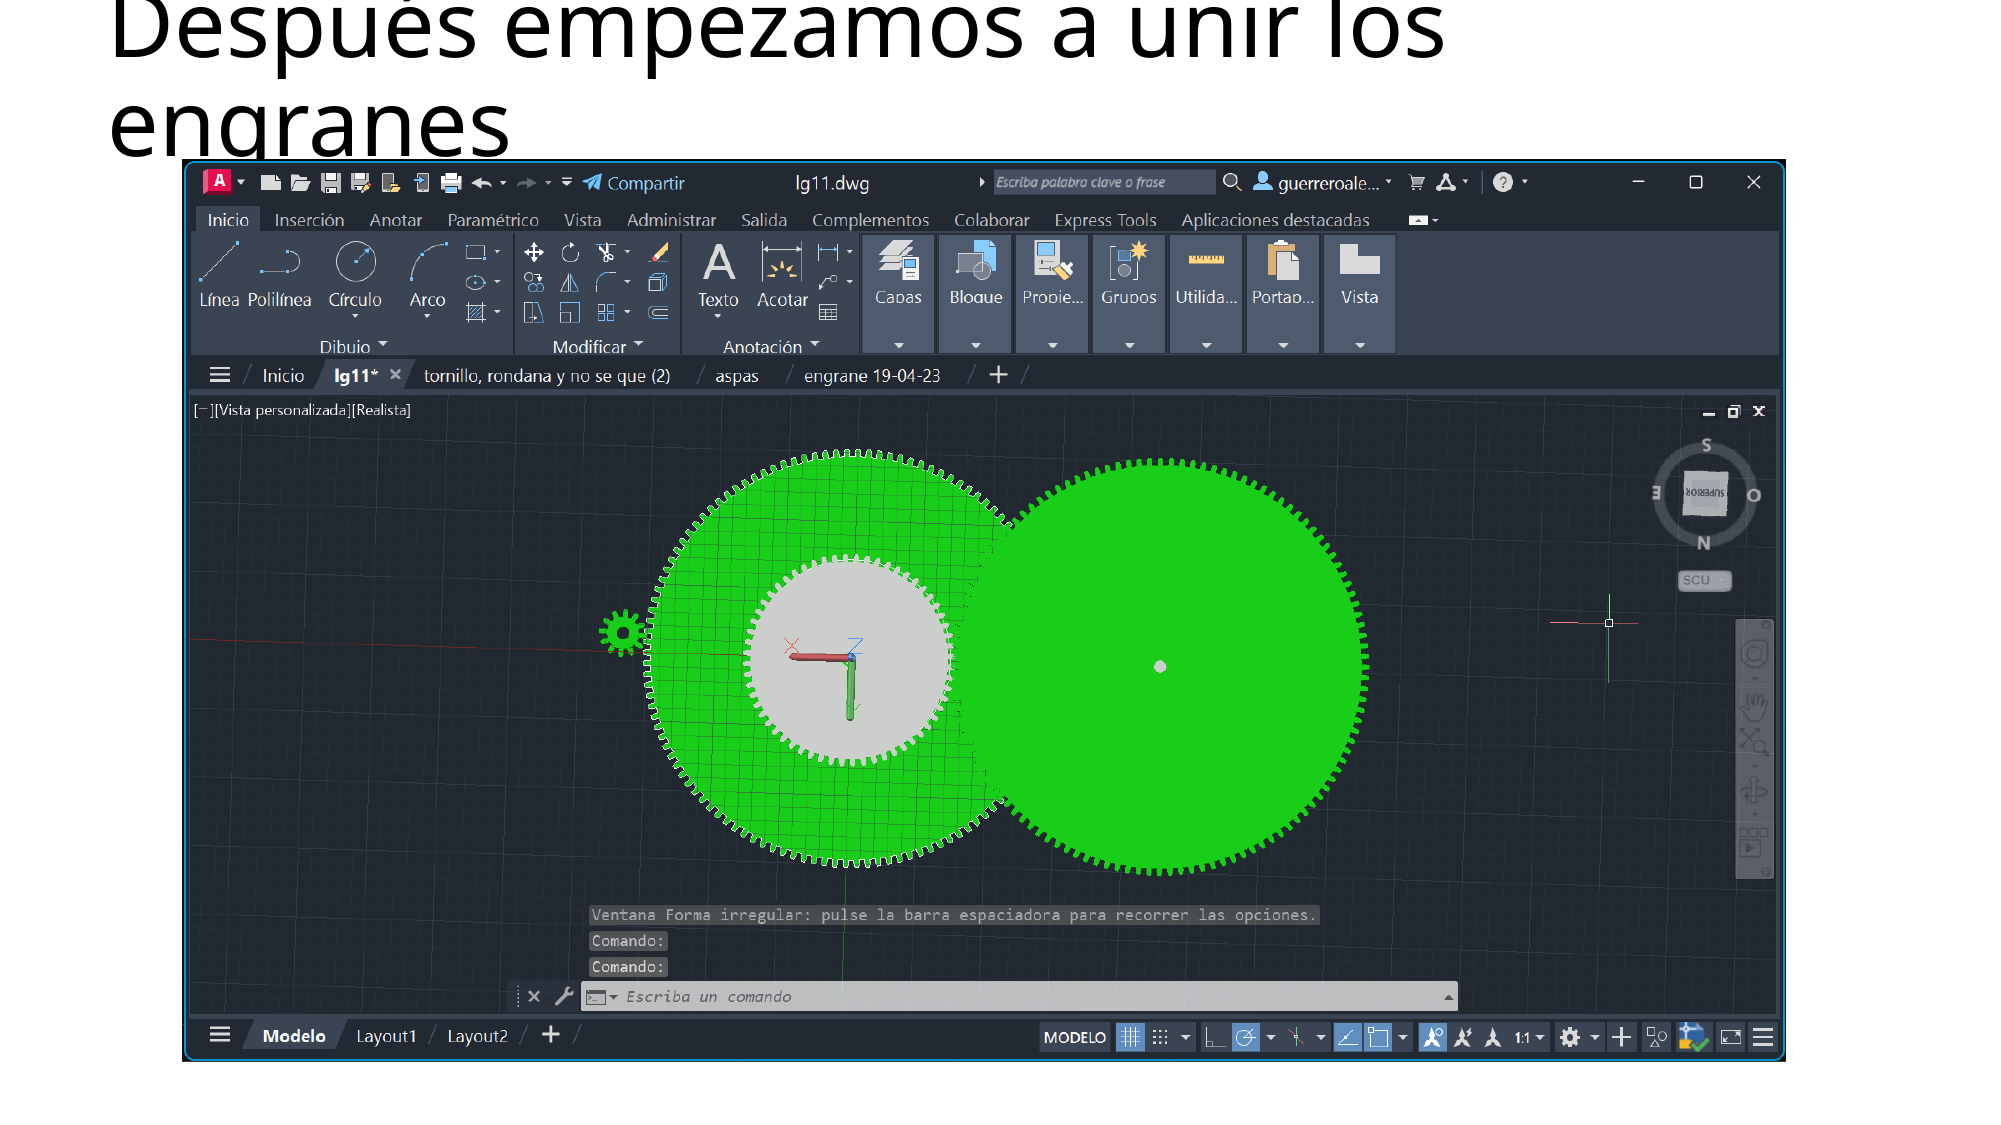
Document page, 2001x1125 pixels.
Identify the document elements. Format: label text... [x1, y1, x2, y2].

title Después empezamos a unir los engranes [92, 0, 1818, 186]
picture [182, 159, 1786, 1062]
picture [187, 164, 1782, 1058]
picture [1778, 1054, 1786, 1062]
